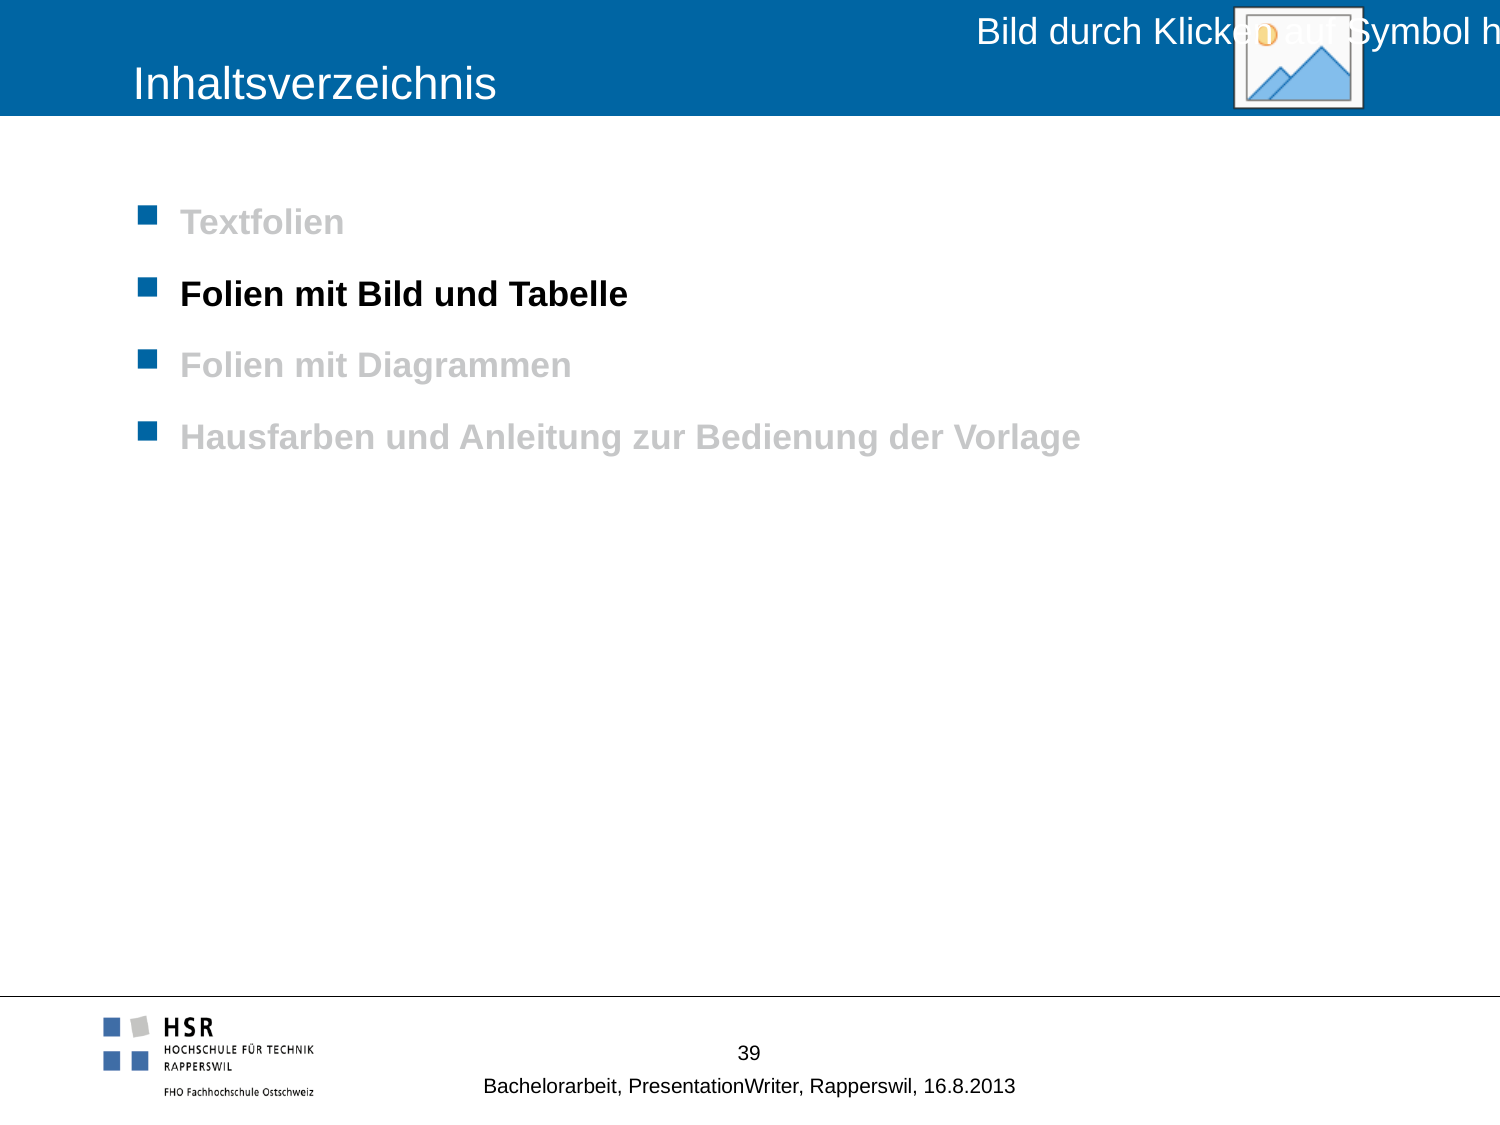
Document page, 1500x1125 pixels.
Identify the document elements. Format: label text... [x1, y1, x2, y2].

title Inhaltsverzeichnis [0, 0, 1095, 116]
list Textfolien Folien mit Bild und Tabelle Folien mit Diagrammen Hausfarben und Anleitung zur Bedienung der Vorlage [76, 191, 1424, 983]
slide_number 39 [413, 1042, 1085, 1062]
picture [1097, 0, 1500, 117]
footer Bachelorarbeit, PresentationWriter, Rapperswil, 16.8.2013 [412, 1064, 1087, 1106]
picture [60, 1001, 327, 1111]
